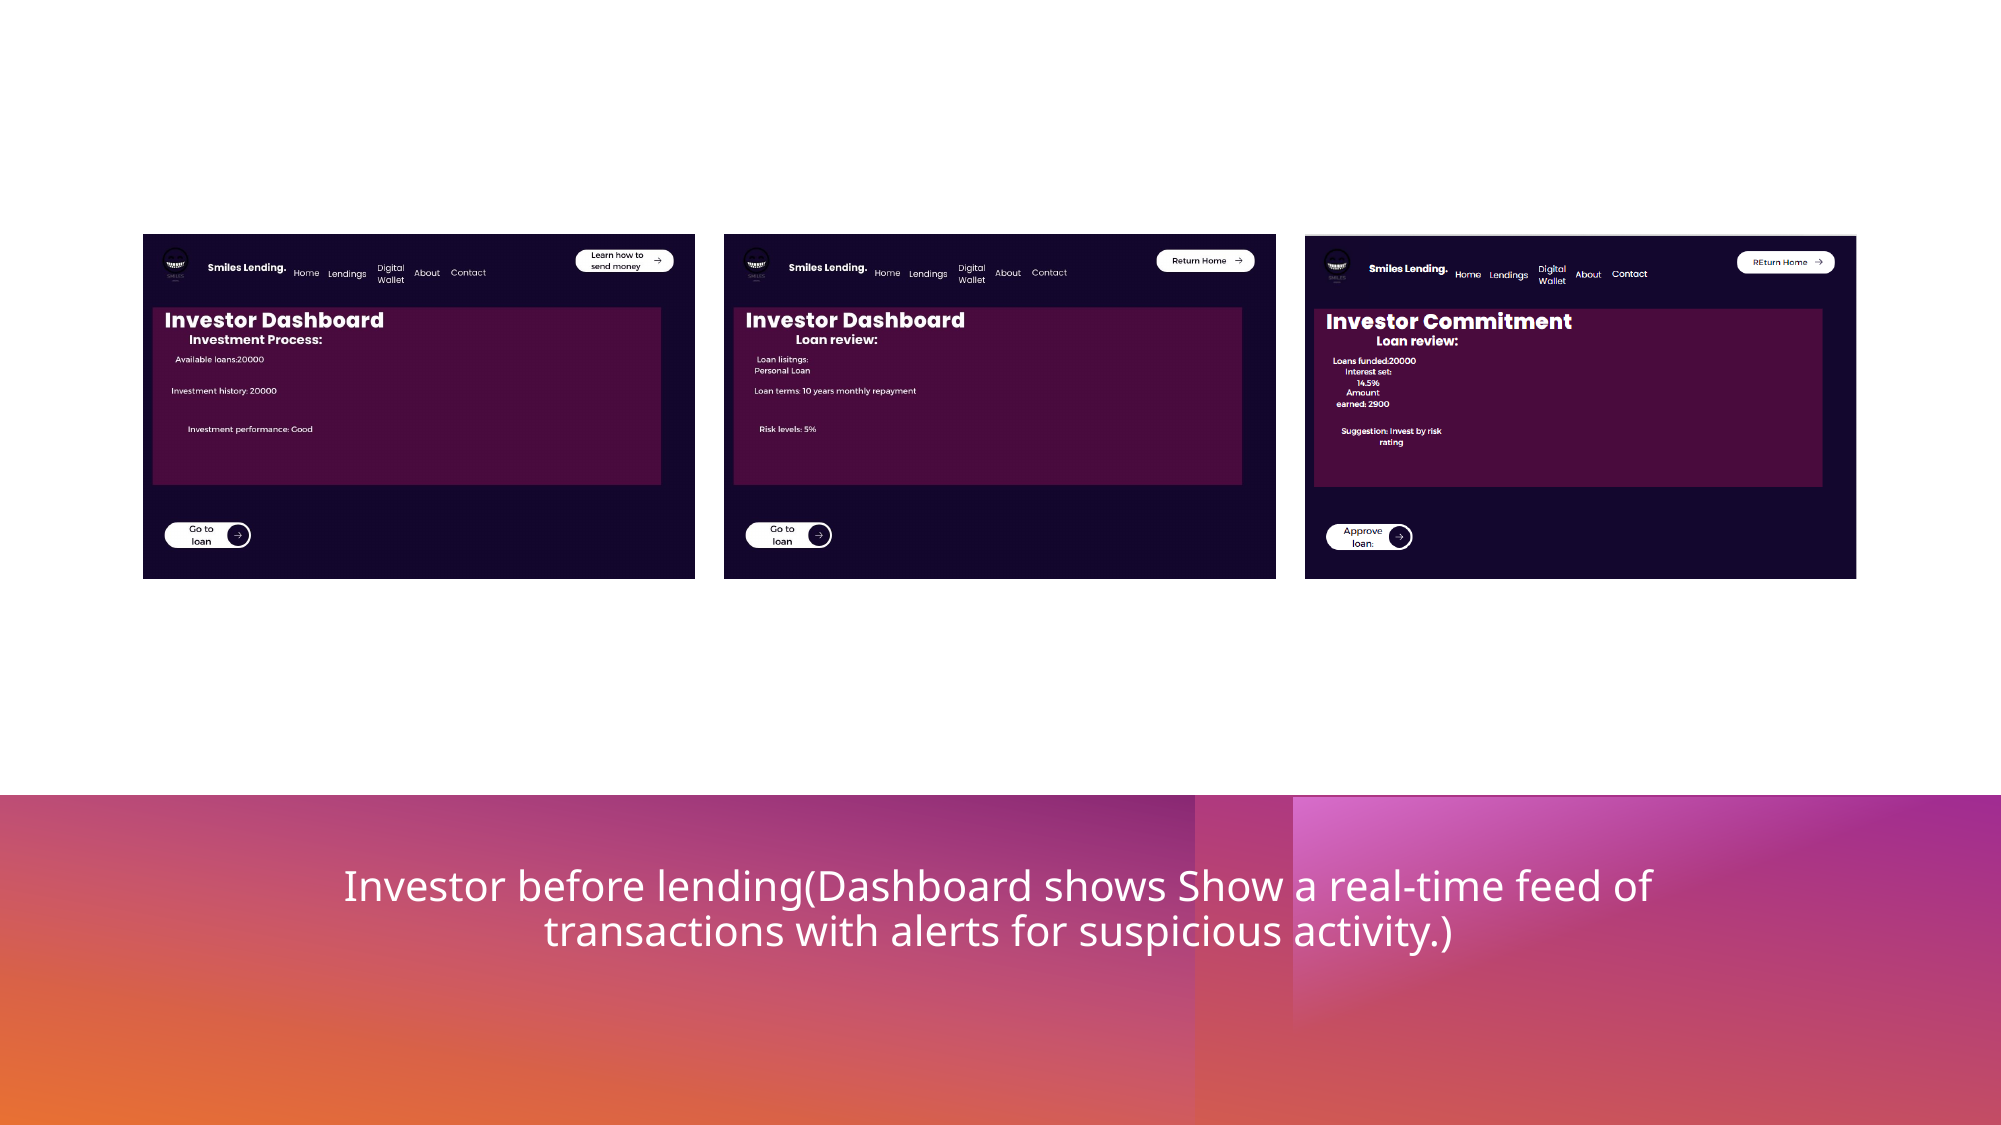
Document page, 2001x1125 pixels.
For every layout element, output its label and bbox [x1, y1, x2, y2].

list [143, 233, 696, 580]
picture [1305, 234, 1857, 580]
picture [724, 233, 1277, 580]
text_box [0, 795, 2000, 1125]
